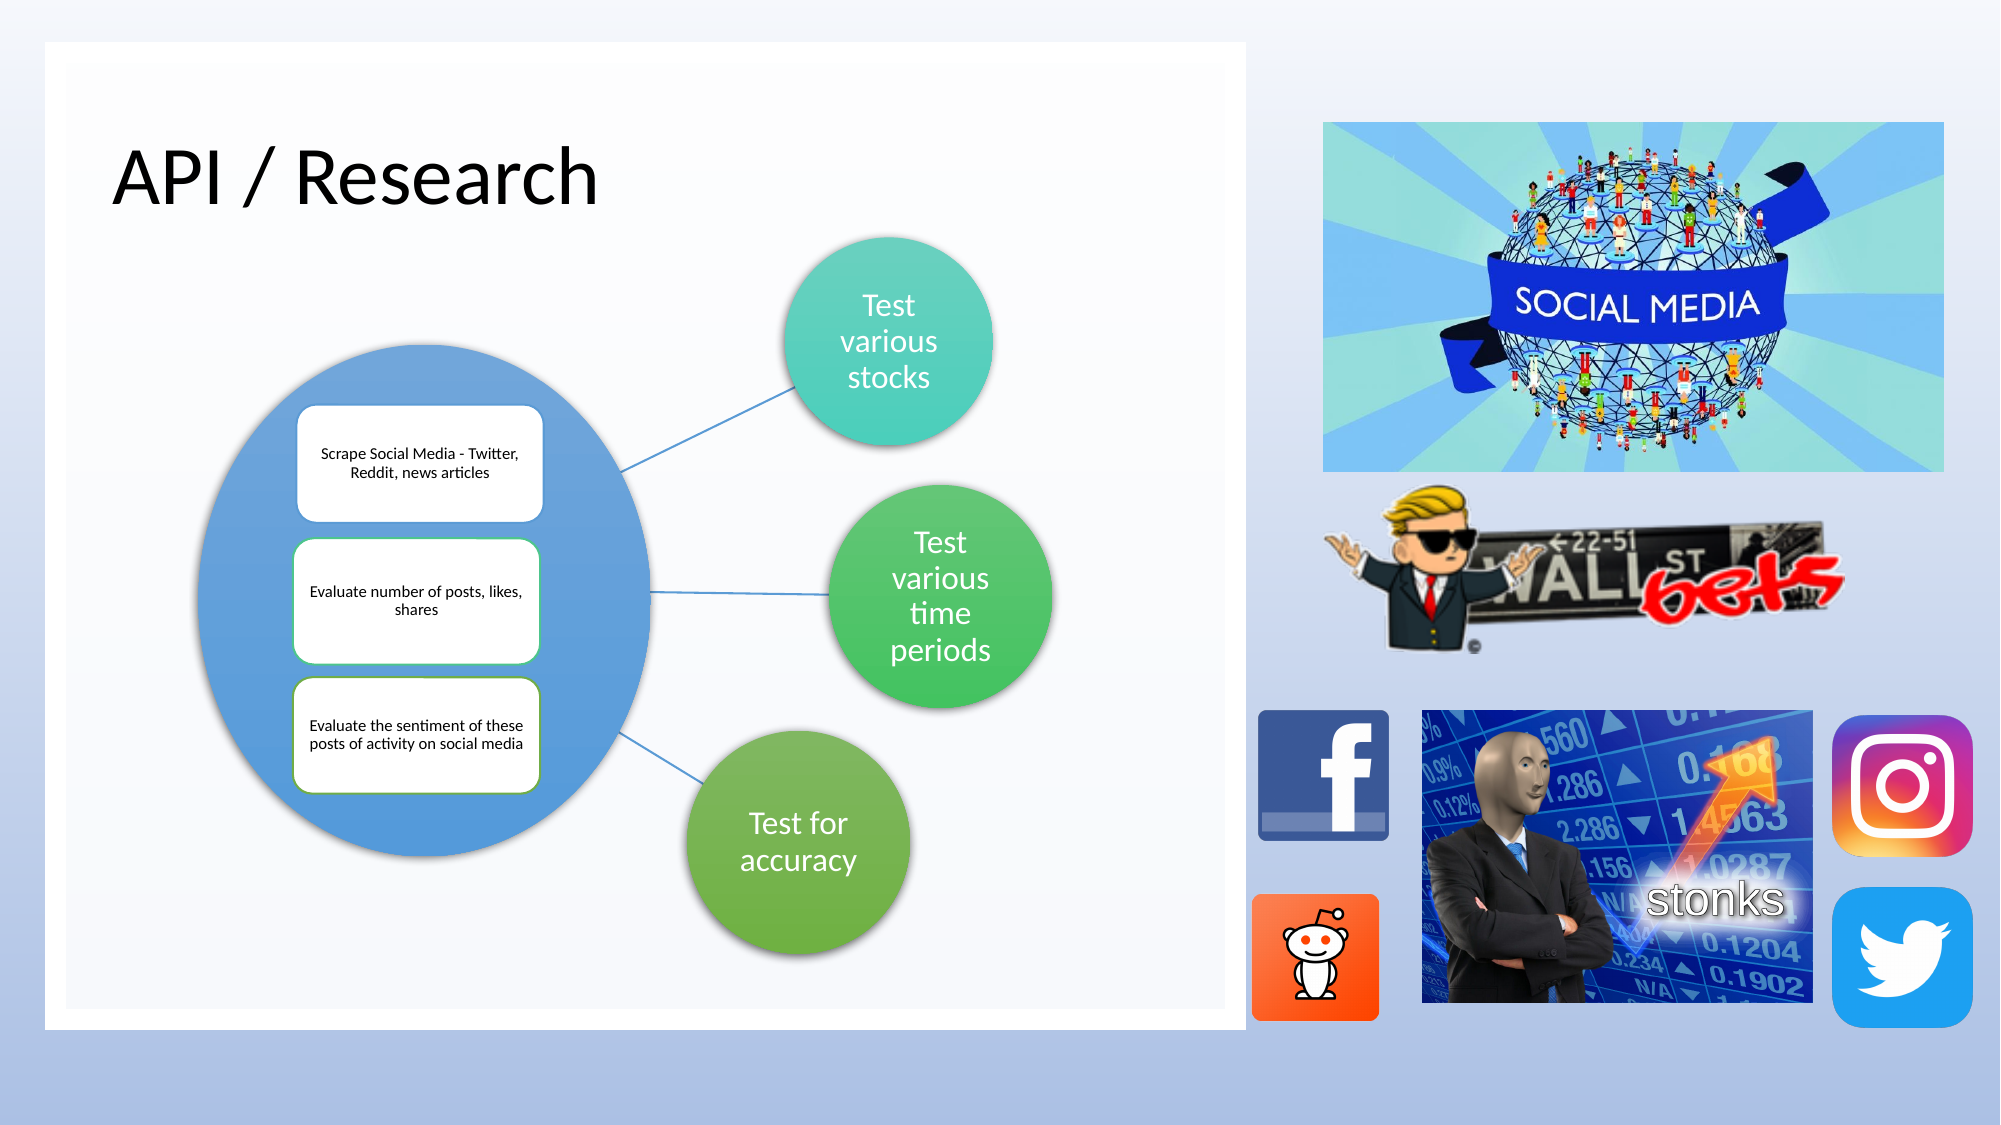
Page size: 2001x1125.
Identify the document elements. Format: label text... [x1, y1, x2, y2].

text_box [155, 209, 1224, 975]
picture [1256, 708, 1391, 843]
text_box [54, 52, 1237, 1021]
picture [1323, 484, 1845, 654]
picture [1323, 122, 1944, 472]
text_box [292, 538, 541, 665]
picture [1245, 887, 1386, 1028]
picture [1422, 710, 1813, 1003]
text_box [296, 404, 544, 523]
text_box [292, 677, 541, 794]
title API / Research [97, 105, 1184, 251]
picture [1832, 715, 1973, 857]
picture [1832, 887, 1973, 1028]
